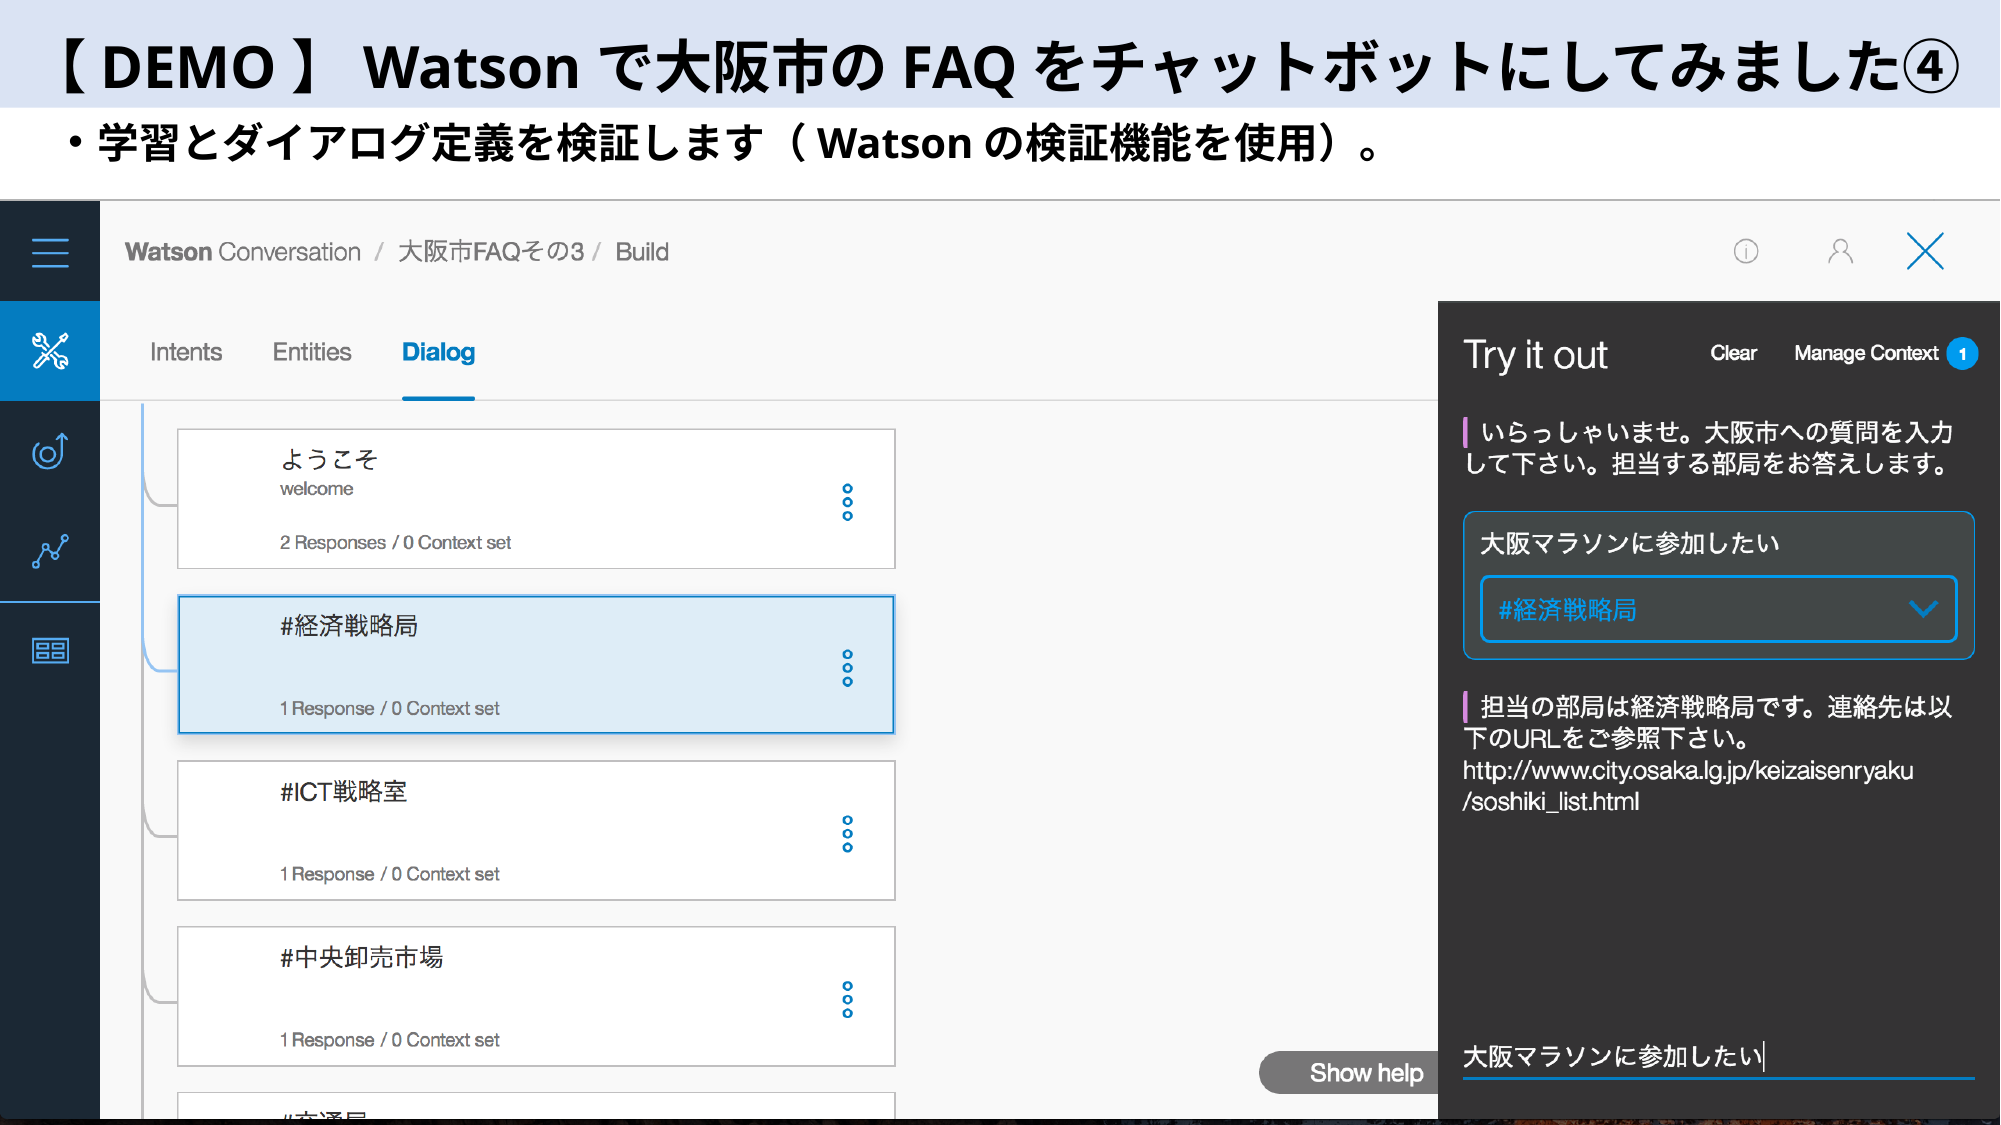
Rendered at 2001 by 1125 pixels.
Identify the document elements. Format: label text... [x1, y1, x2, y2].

picture [0, 199, 2000, 1125]
text_box 【DEMO】Watsonで大阪市のFAQをチャットボットにしてみました④ [13, 23, 1976, 108]
text_box 学習とダイアログ定義を検証します（Watsonの検証機能を使用）。 [53, 109, 1986, 174]
